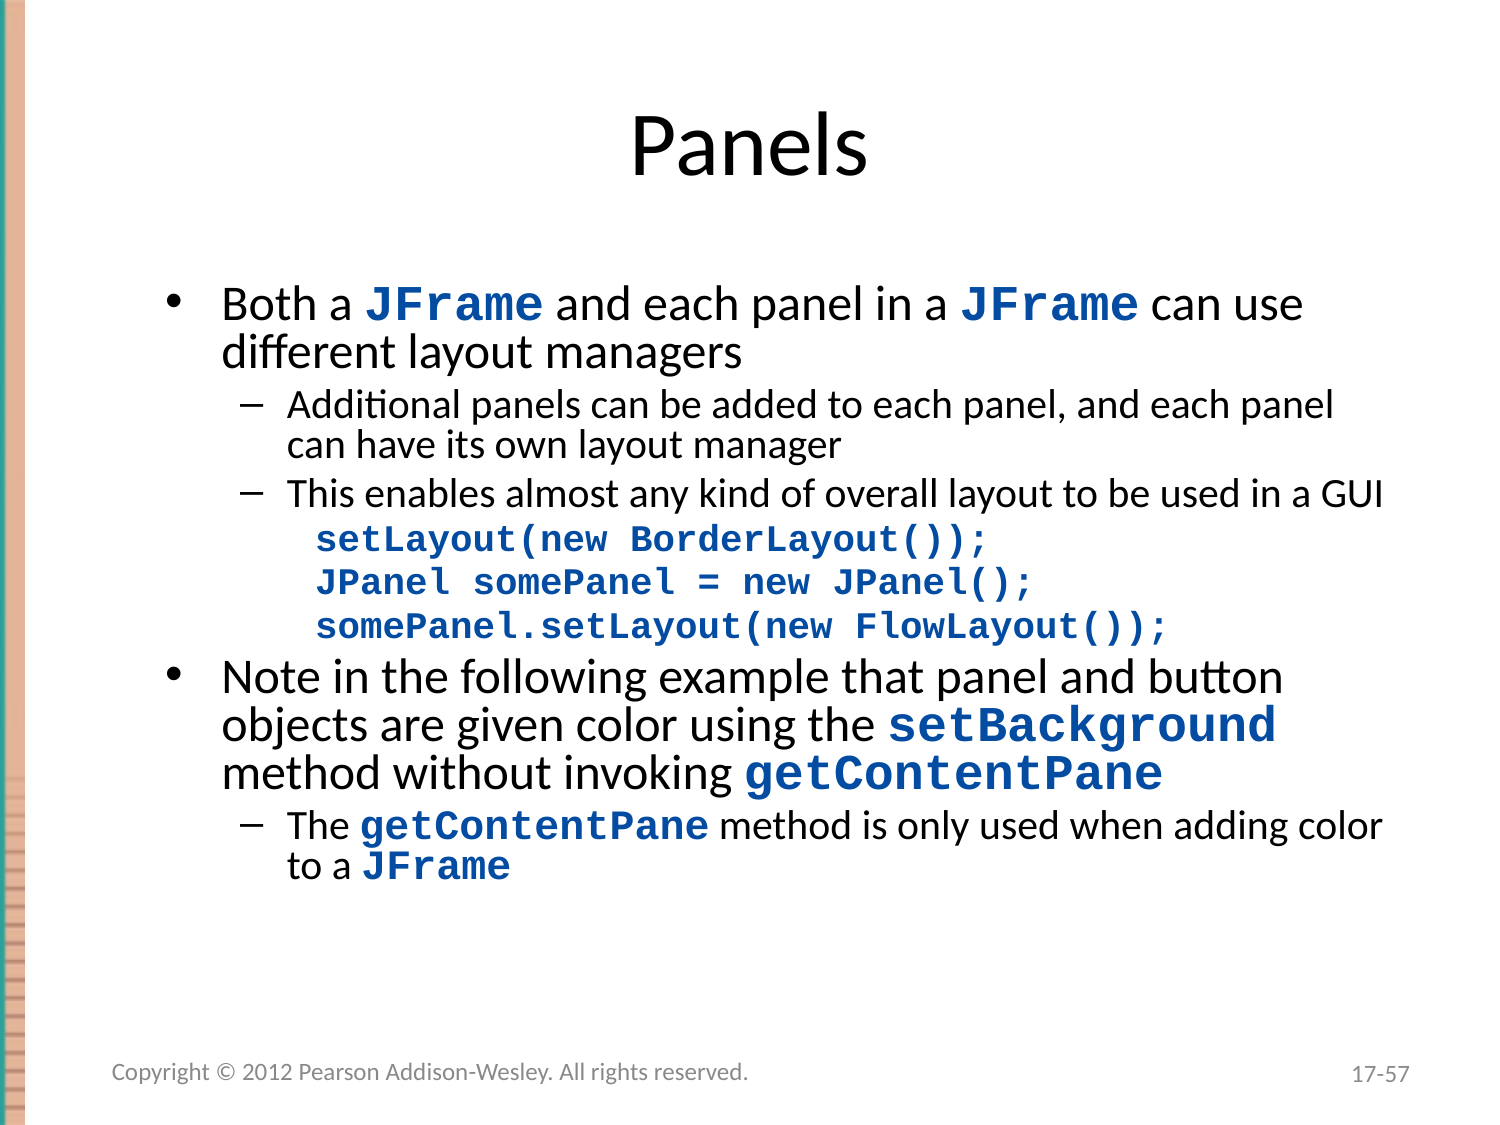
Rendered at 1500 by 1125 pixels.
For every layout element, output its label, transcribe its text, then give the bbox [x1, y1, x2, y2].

slide_number 17-57 [1074, 1042, 1425, 1103]
list Both a JFrame and each panel in a JFrame can use different layout managers Additional panels can be added to each panel, and each panel can have its own layout manager This enables almost any kind of overall layout to be used in a GUI setLayout(new BorderLayout()); JPanel somePanel = new JPanel(); somePanel.setLayout(new FlowLayout()); Note in the following example that panel and button objects are given color using the setBackground method without invoking getContentPane The getContentPane method is only used when adding color to a JFrame [149, 274, 1415, 1003]
footer Copyright © 2012 Pearson Addison-Wesley. All rights reserved. [75, 1040, 788, 1100]
title Panels [74, 44, 1426, 233]
picture [0, 0, 25, 1125]
